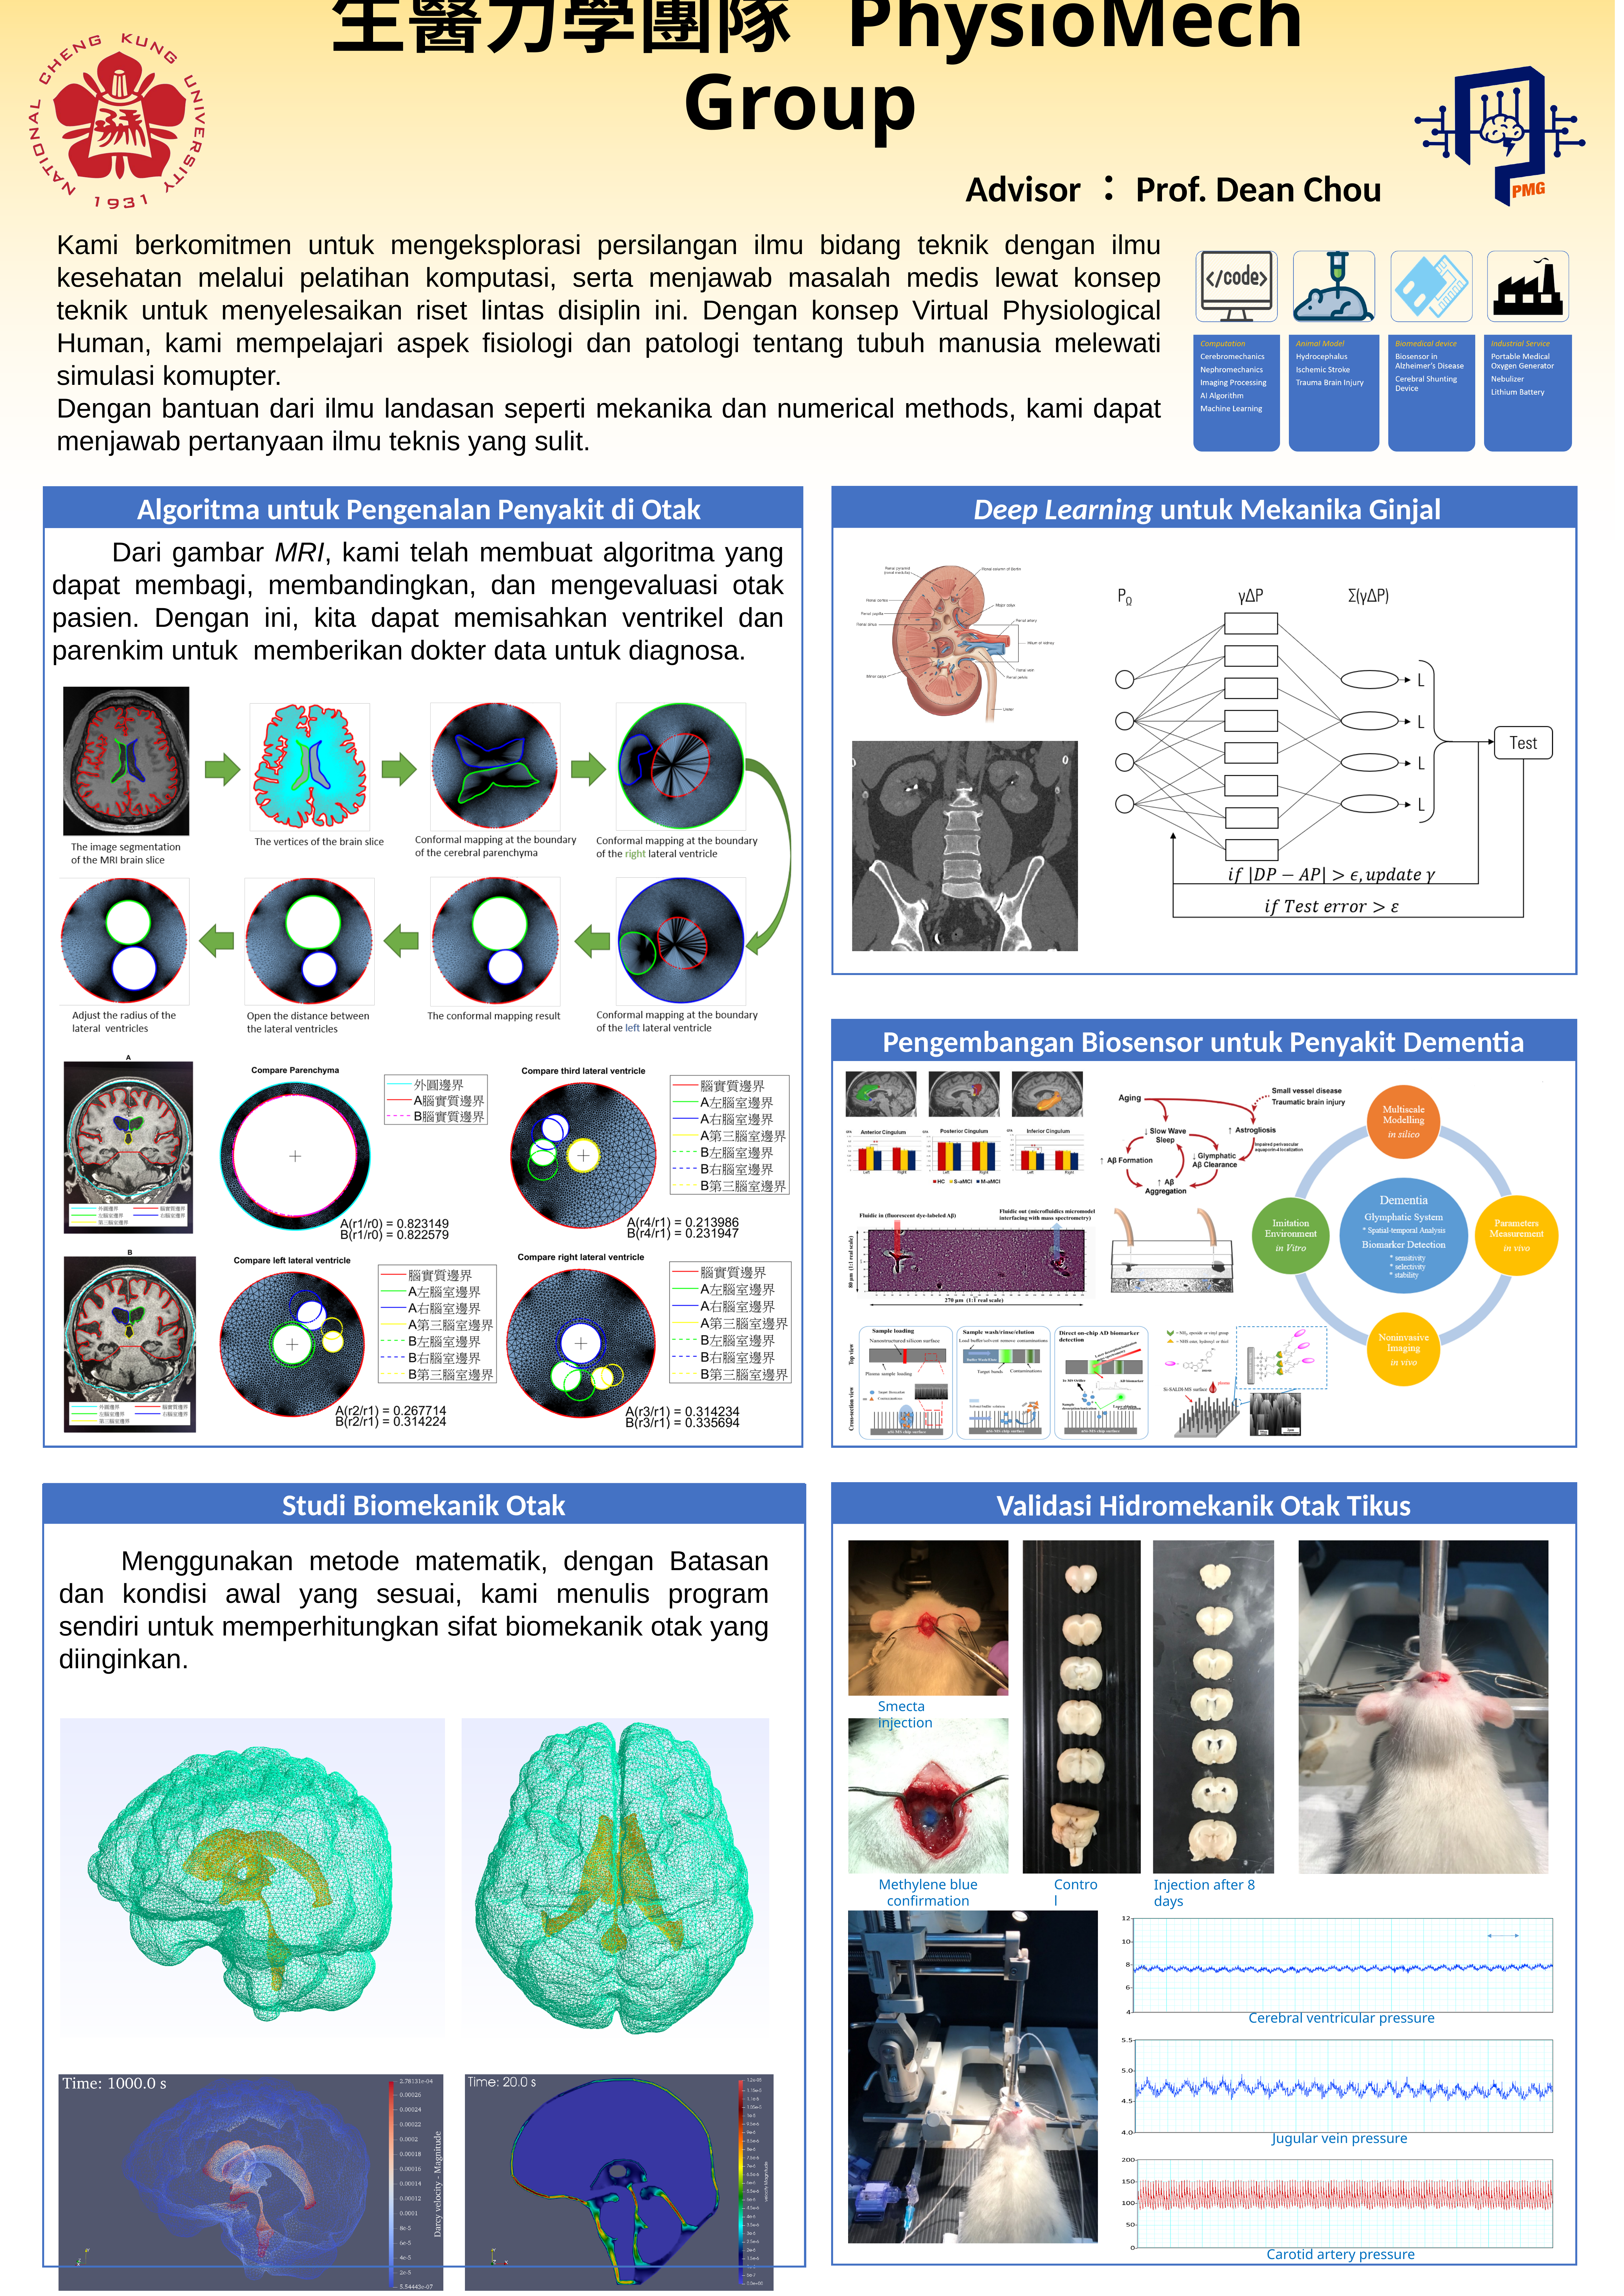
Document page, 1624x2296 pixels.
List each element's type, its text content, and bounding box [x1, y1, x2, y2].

text_box [43, 1484, 806, 2267]
text_box Advisor：Prof. Dean Chou [961, 162, 1411, 212]
picture [839, 1068, 1566, 1451]
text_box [59, 1718, 774, 2291]
text_box [832, 1483, 1577, 2265]
title 生醫力學團隊 PhysioMech Group [205, 44, 1407, 148]
picture [29, 33, 205, 209]
text_box [832, 1019, 1577, 1447]
text_box [832, 487, 1577, 974]
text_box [852, 561, 1553, 951]
text_box Studi Biomekanik Otak [43, 1483, 805, 1524]
picture [1193, 249, 1572, 455]
picture [59, 687, 792, 1042]
picture [59, 1053, 806, 1441]
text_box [843, 1540, 1553, 2265]
text_box [43, 487, 803, 1447]
picture [1411, 44, 1587, 220]
text_box Kami berkomitmen untuk mengeksplorasi persilangan ilmu bidang teknik dengan ilmu kesehatan melalui pelatihan komputasi, serta menjawab masalah medis lewat konsep teknik untuk menyelesaikan riset lintas disiplin ini. Dengan konsep Virtual Physiological Human, kami mempelajari aspek fisiologi dan patologi tentang tubuh manusia melewati simulasi komupter. Dengan bantuan dari ilmu landasan seperti mekanika dan numerical methods, kami dapat menjawab pertanyaan ilmu teknis yang sulit. [52, 224, 1167, 458]
text_box [0, 0, 1615, 540]
text_box Algoritma untuk Pengenalan Penyakit di Otak [43, 487, 802, 528]
